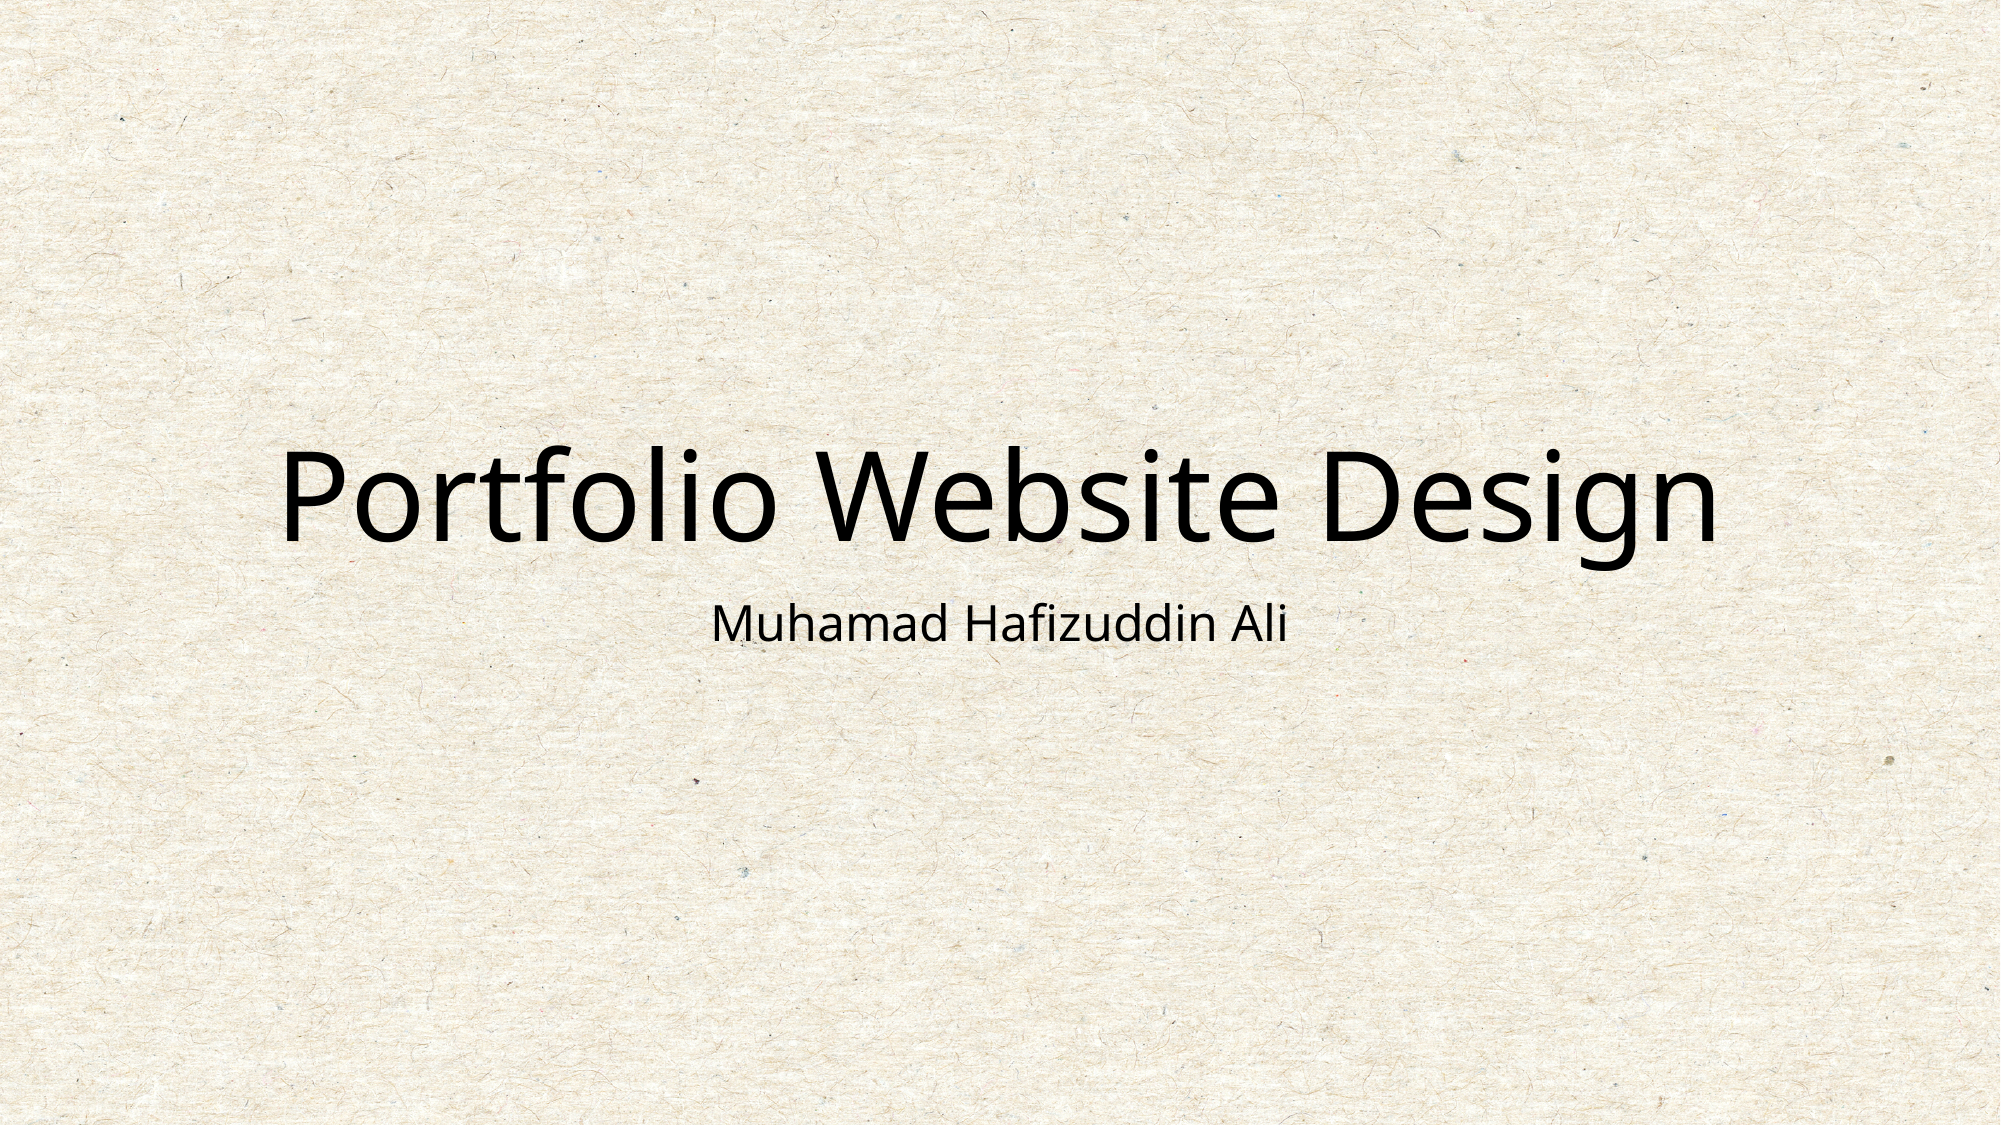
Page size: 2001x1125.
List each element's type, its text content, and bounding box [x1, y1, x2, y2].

title Portfolio Website Design [249, 184, 1750, 576]
picture [0, 0, 2001, 1125]
subtitle Muhamad Hafizuddin Ali [249, 590, 1750, 863]
